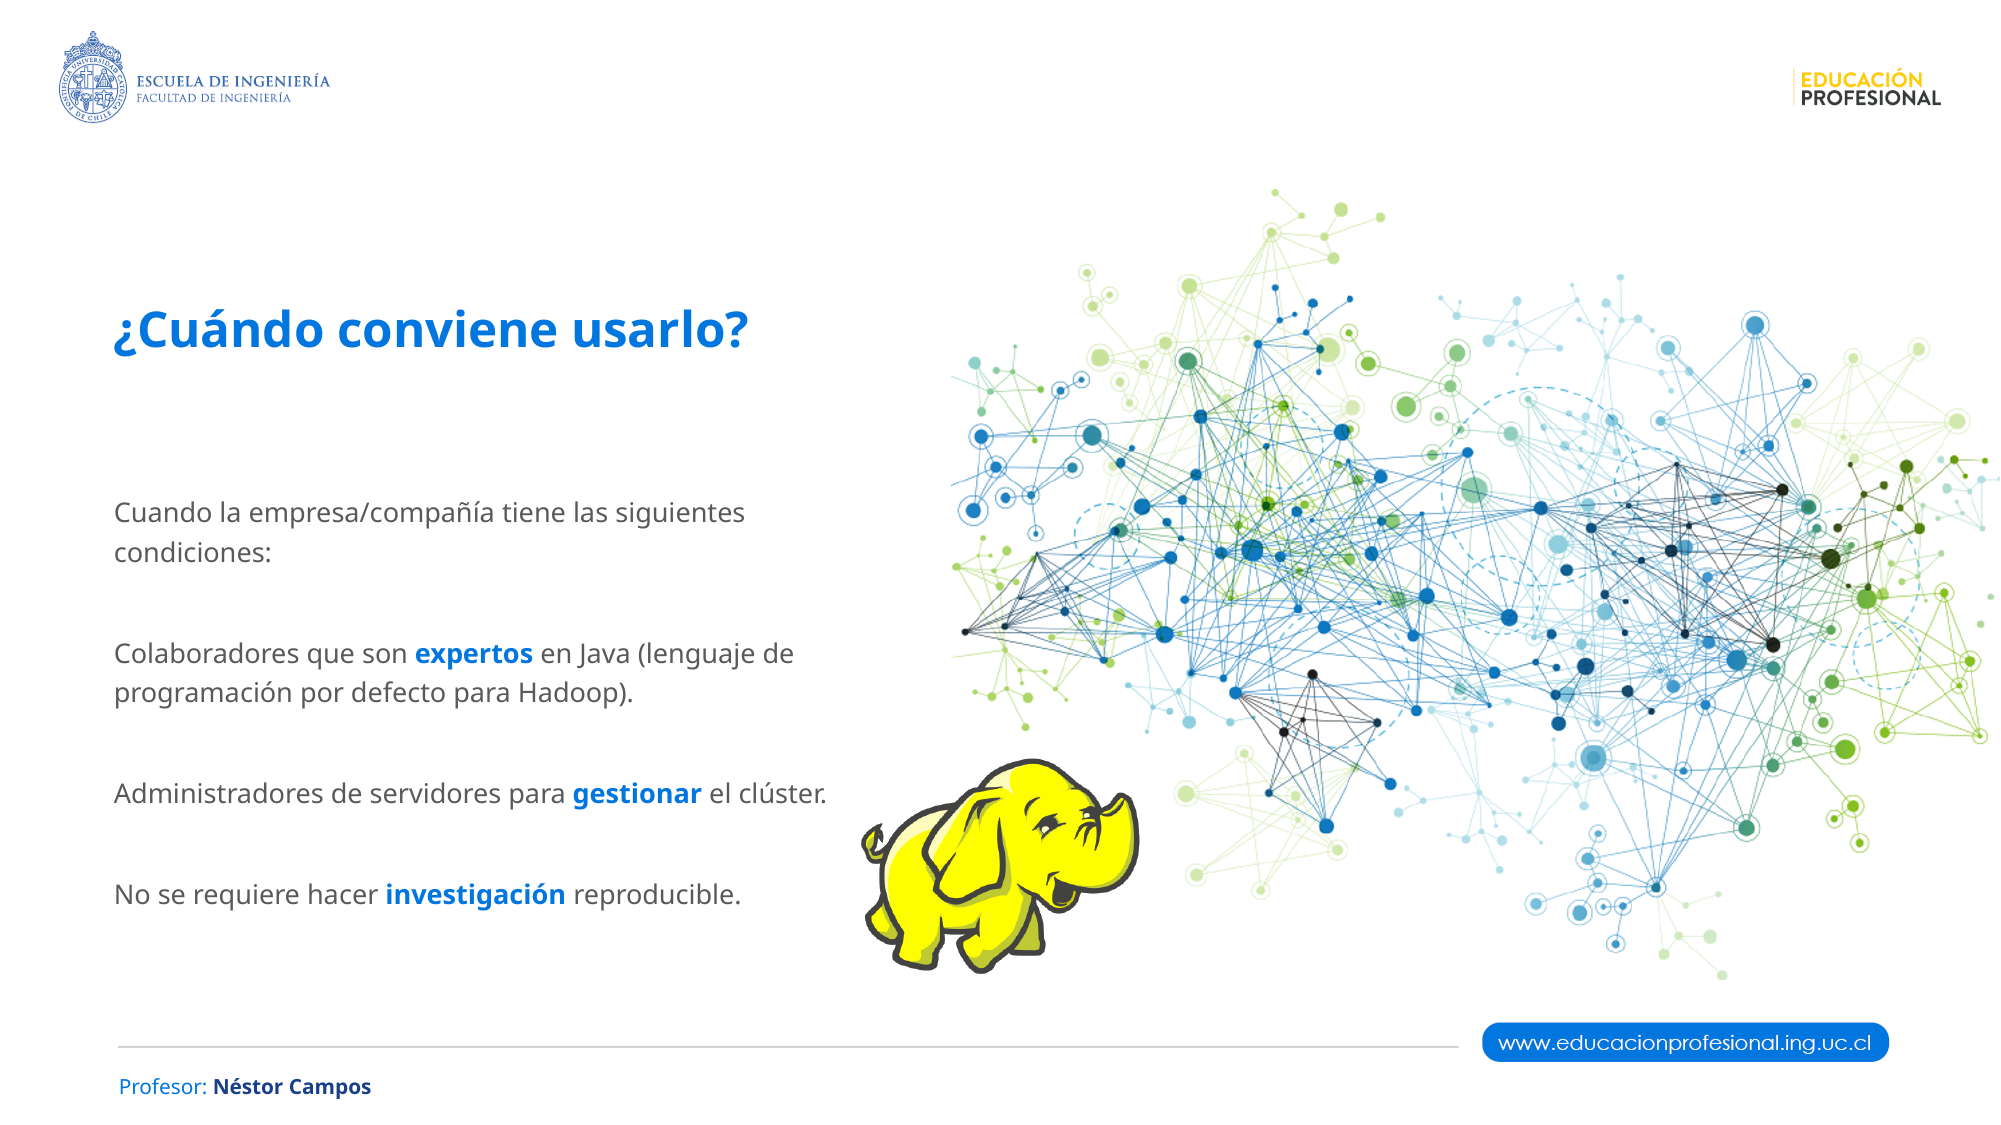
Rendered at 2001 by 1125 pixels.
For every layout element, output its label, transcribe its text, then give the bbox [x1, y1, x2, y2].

list Cuando la empresa/compañía tiene las siguientes condiciones: Colaboradores que son expertos en Java (lenguaje de programación por defecto para Hadoop). Administradores de servidores para gestionar el clúster. No se requiere hacer investigación reproducible. [114, 439, 892, 959]
title ¿Cuándo conviene usarlo? [114, 292, 891, 398]
picture [0, 0, 2000, 1125]
